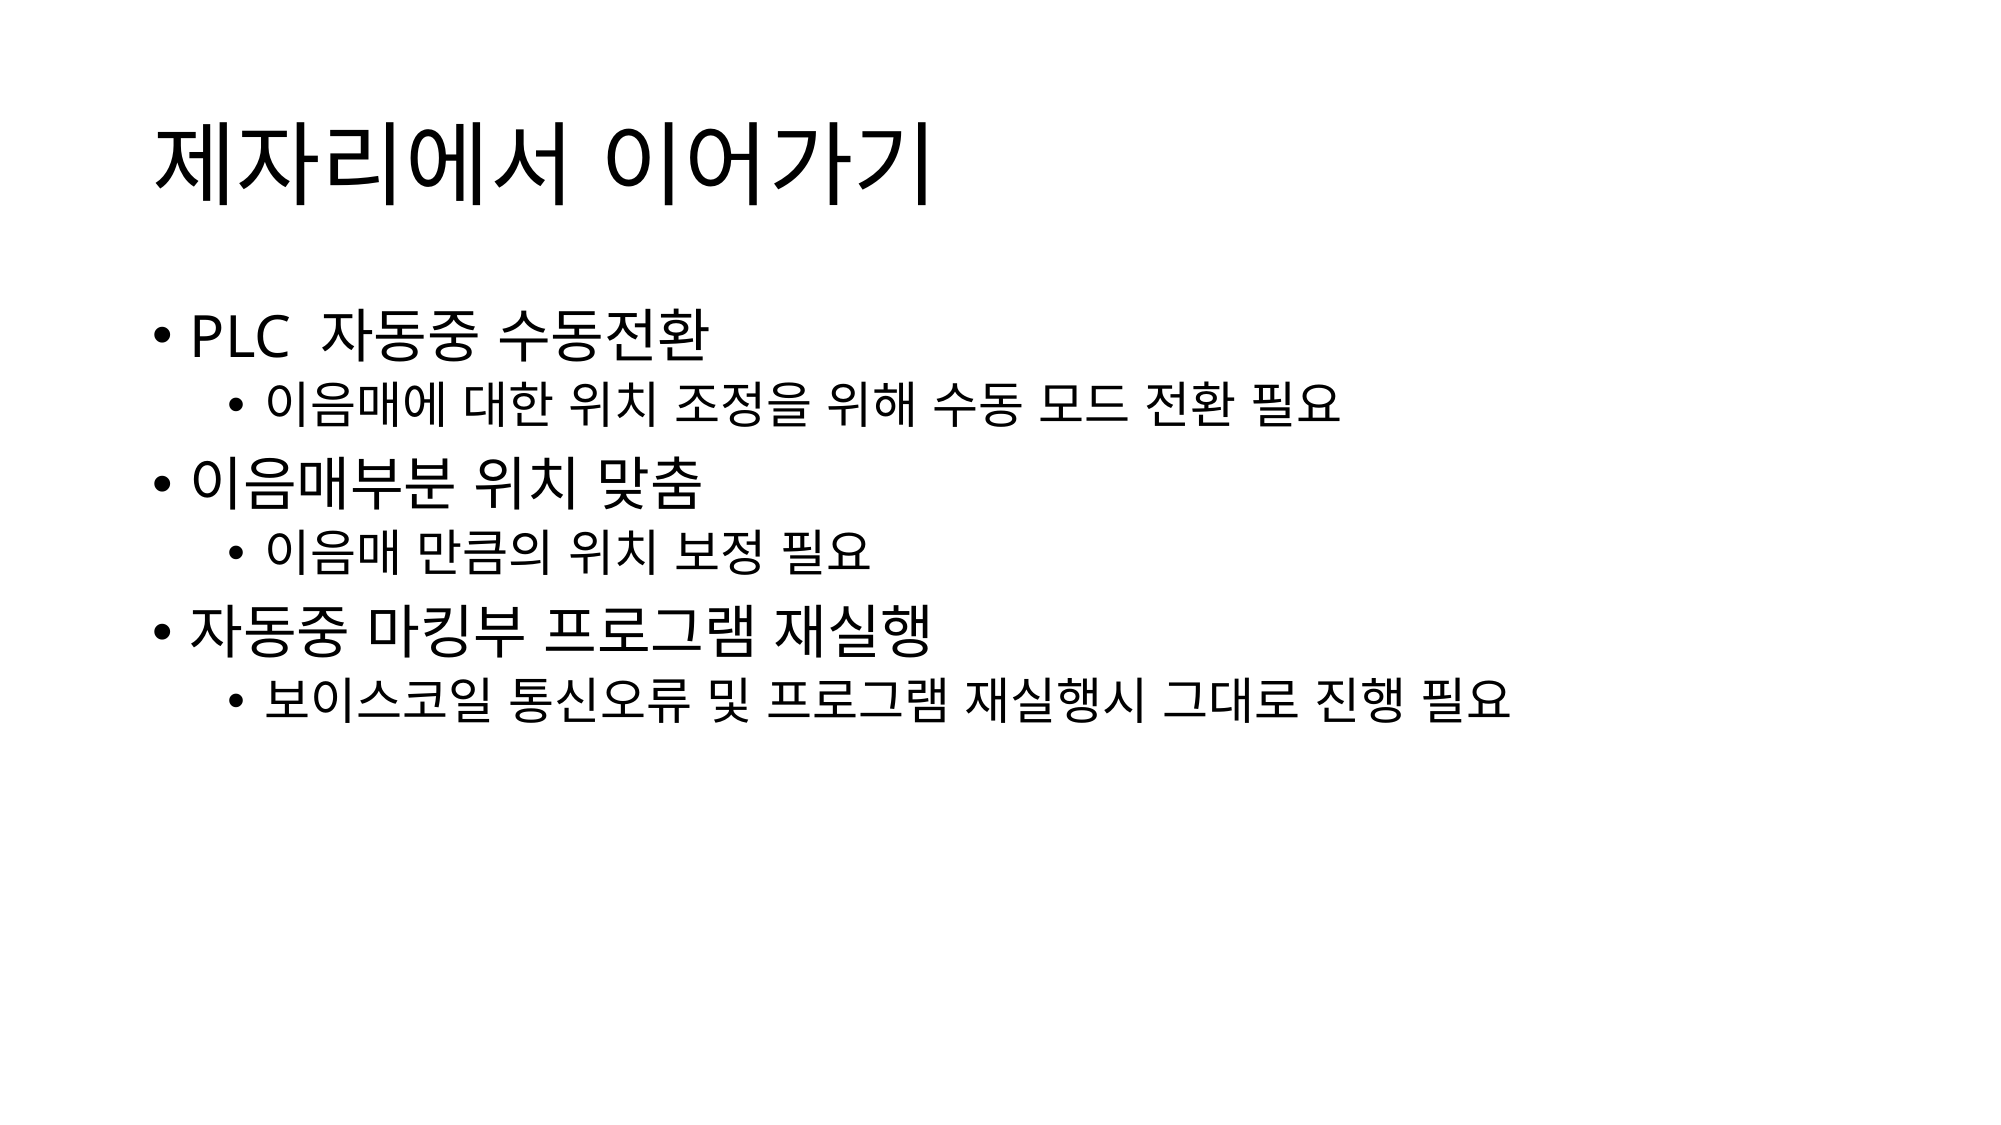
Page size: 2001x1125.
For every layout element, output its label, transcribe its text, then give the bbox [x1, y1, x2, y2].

list PLC 자동중 수동전환 이음매에 대한 위치 조정을 위해 수동 모드 전환 필요 이음매부분 위치 맞춤 이음매 만큼의 위치 보정 필요 자동중 마킹부 프로그램 재실행 보이스코일 통신오류 및 프로그램 재실행시 그대로 진행 필요 [137, 299, 1863, 1014]
title 제자리에서 이어가기 [137, 59, 1863, 278]
